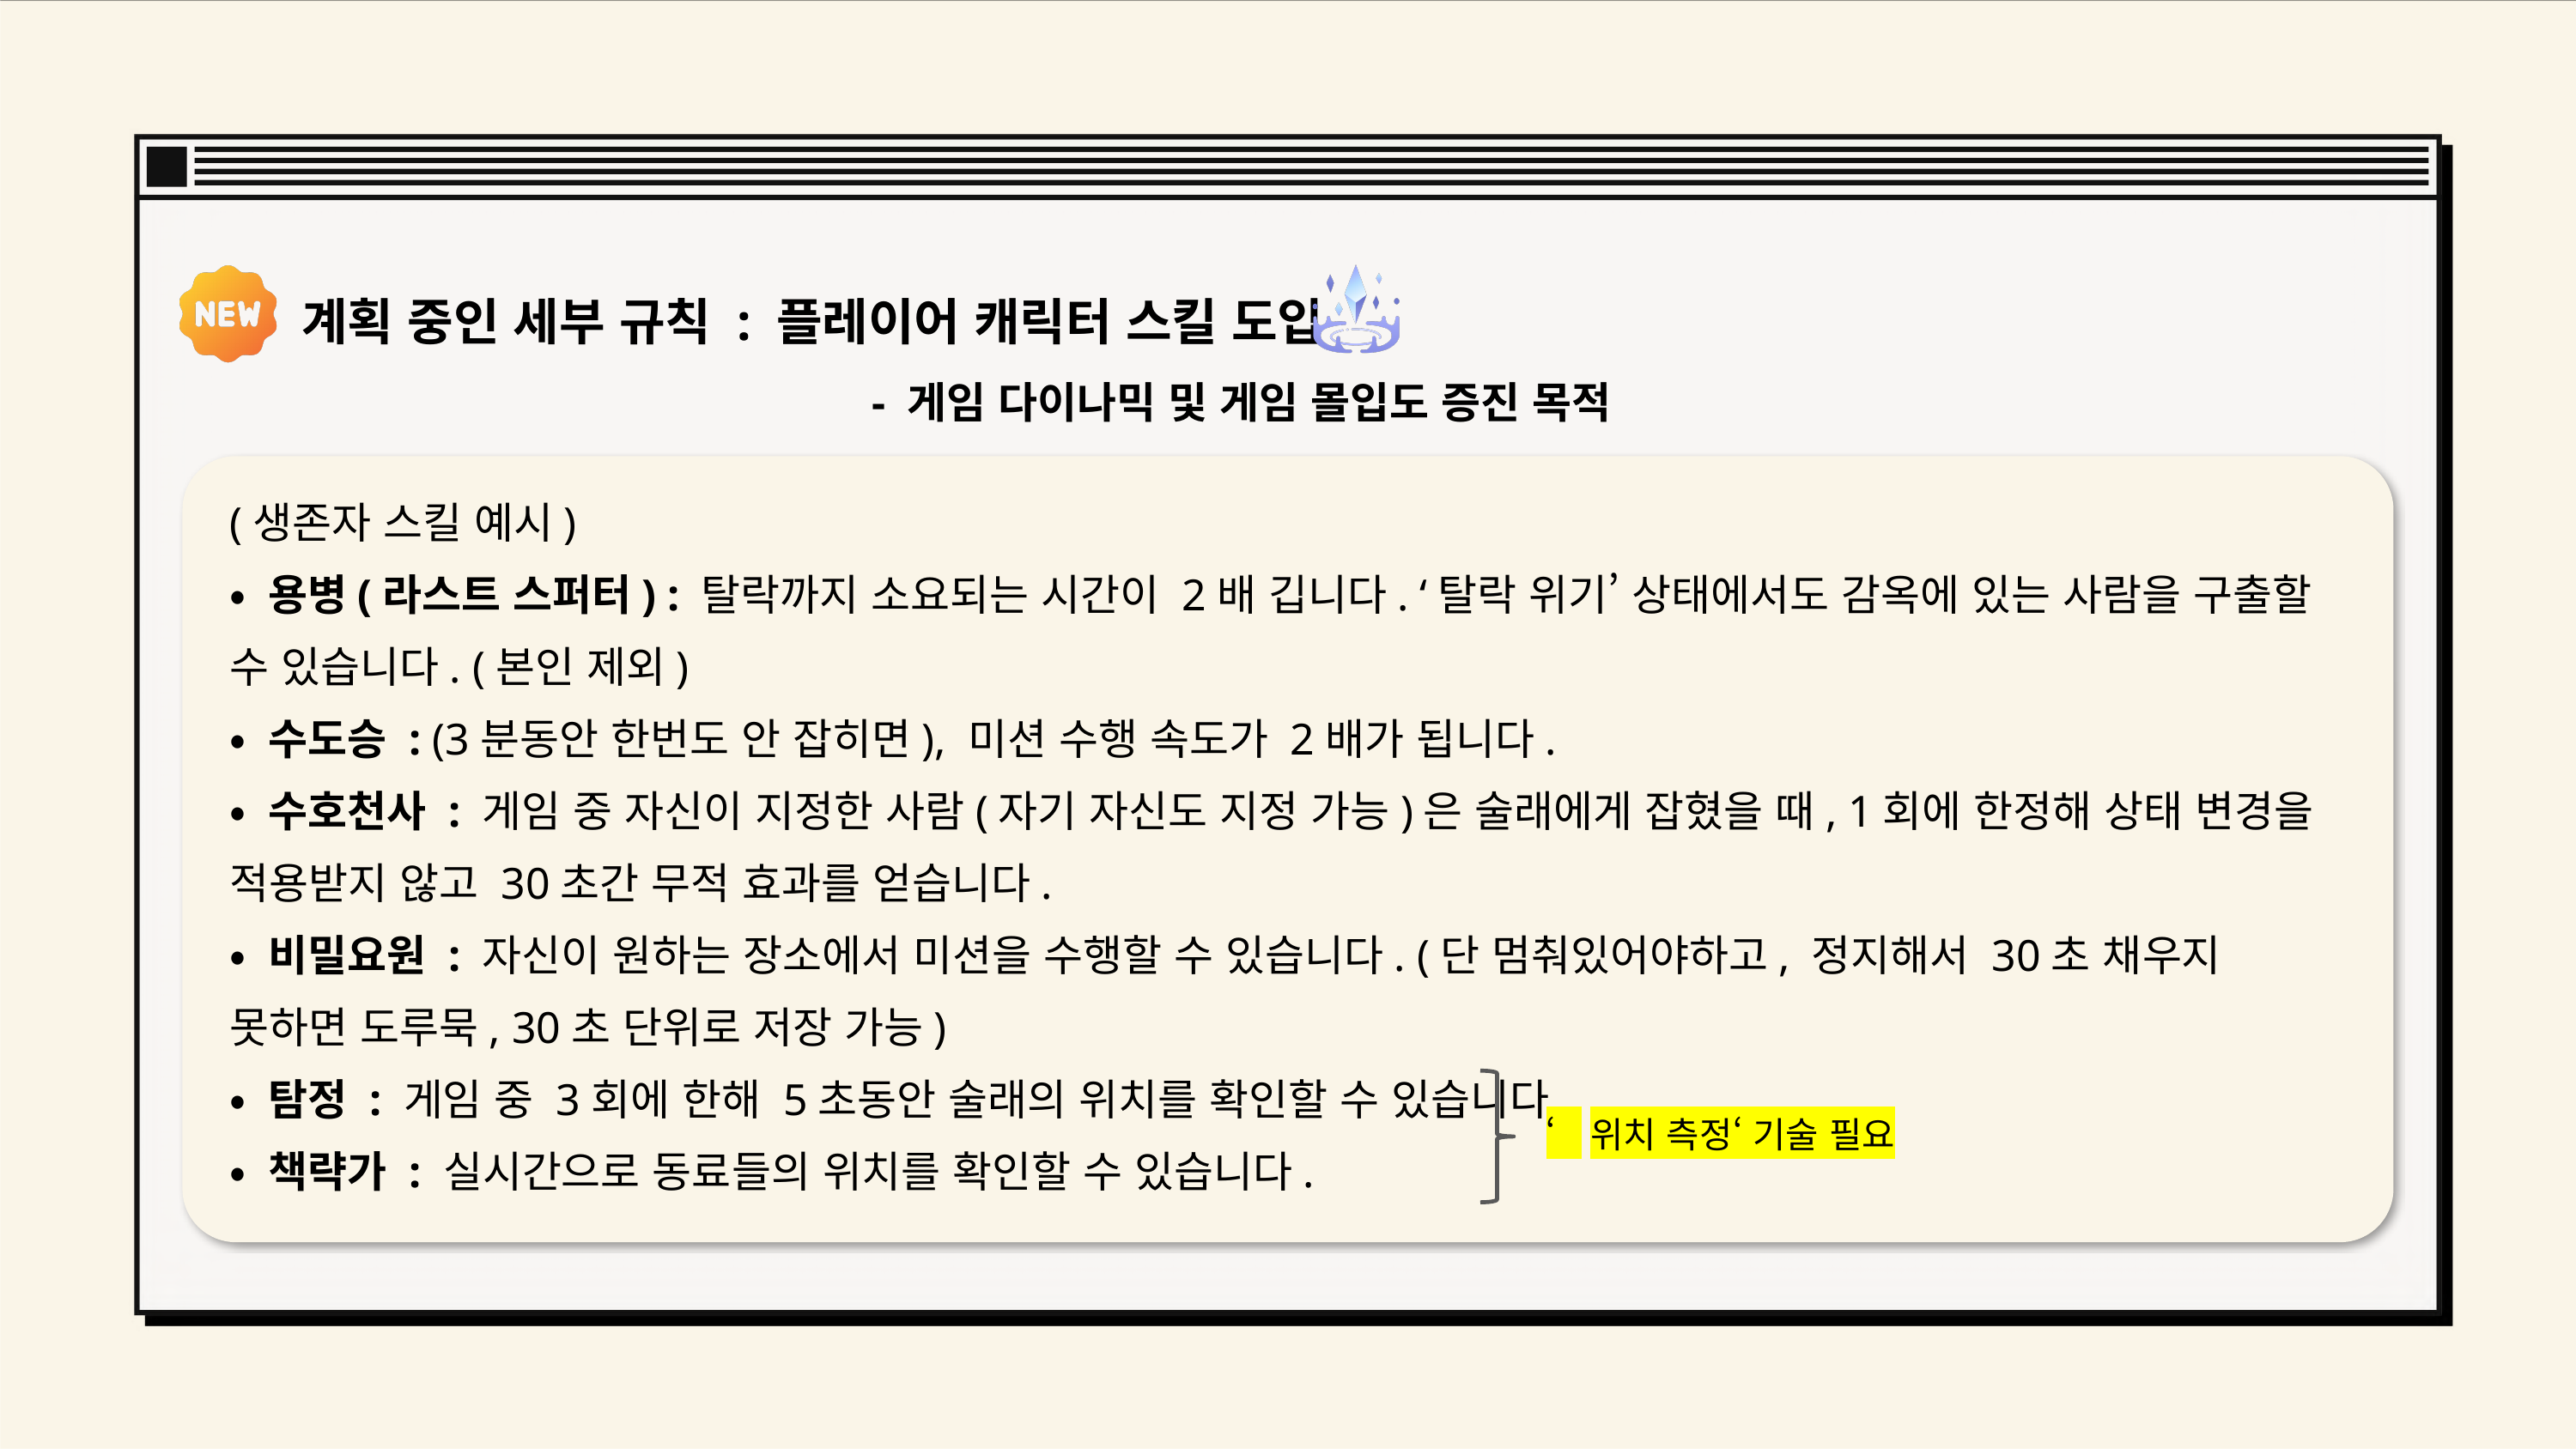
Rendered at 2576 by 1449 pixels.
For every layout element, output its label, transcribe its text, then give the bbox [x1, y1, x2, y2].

text_box (생존자 스킬 예시) • 용병(라스트 스퍼터) : 탈락까지 소요되는 시간이 2배 깁니다. ‘탈락 위기’ 상태에서도 감옥에 있는 사람을 구출할 수 있습니다. (본인 제외) • 수도승 : (3분동안 한번도 안 잡히면), 미션 수행 속도가 2배가 됩니다. • 수호천사 : 게임 중 자신이 지정한 사람(자기 자신도 지정 가능)은 술래에게 잡혔을 때, 1회에 한정해 상태 변경을 적용받지 않고 30초간 무적 효과를 얻습니다. • 비밀요원 : 자신이 원하는 장소에서 미션을 수행할 수 있습니다. (단 멈춰있어야하고, 정지해서 30초 채우지 못하면 도루묵, 30초 단위로 저장 가능) • 탐정 : 게임 중 3회에 한해 5초동안 술래의 위치를 확인할 수 있습니다. • 책략가 : 실시간으로 동료들의 위치를 확인할 수 있습니다. [216, 469, 2329, 1203]
text_box ‘위치 측정‘ 기술 필요 [1533, 1106, 1979, 1162]
picture [0, 0, 2576, 1449]
text_box [180, 454, 2396, 1245]
text_box [1479, 1070, 1515, 1203]
text_box 계획 중인 세부 규칙 : 플레이어 캐릭터 스킬 도입 - 게임 다이나믹 및 게임 몰입도 증진 목적 [289, 266, 2257, 435]
